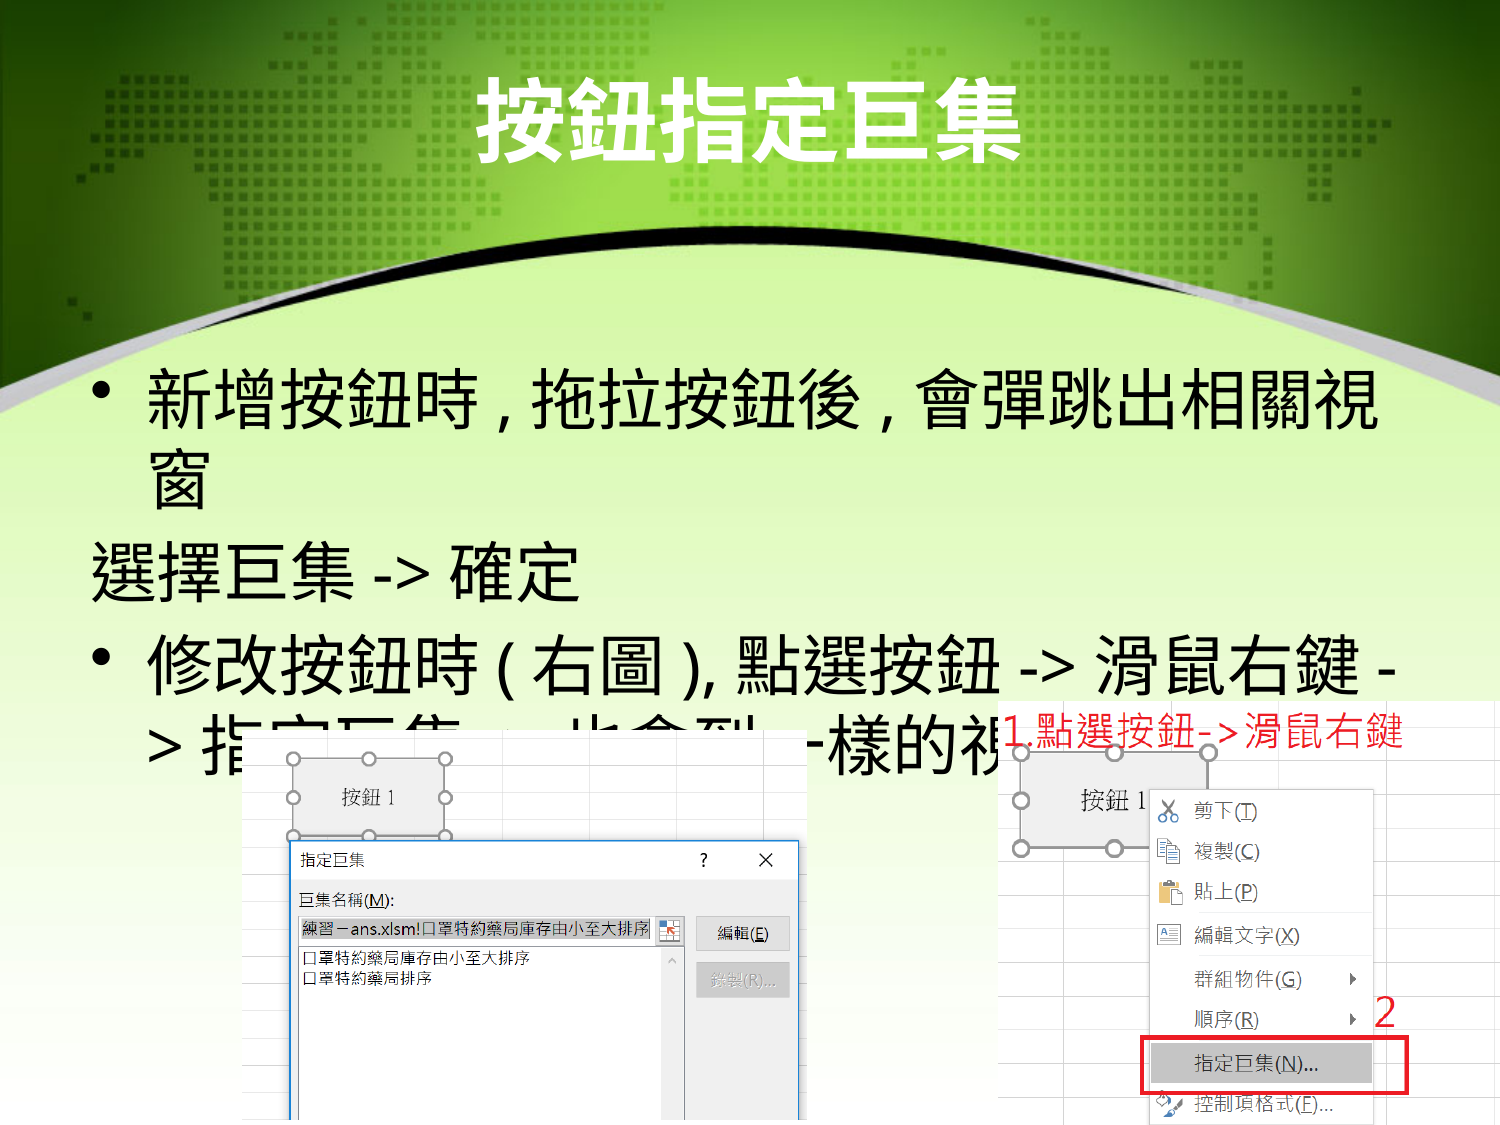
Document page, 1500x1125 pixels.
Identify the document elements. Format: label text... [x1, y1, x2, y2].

title 按鈕指定巨集 [74, 24, 1426, 213]
picture [0, 0, 1500, 1125]
list 新增按鈕時,拖拉按鈕後,會彈跳出相關視窗 選擇巨集->確定 修改按鈕時(右圖),點選按鈕->滑鼠右鍵->指定巨集->也會到一樣的視窗 [74, 349, 1426, 926]
